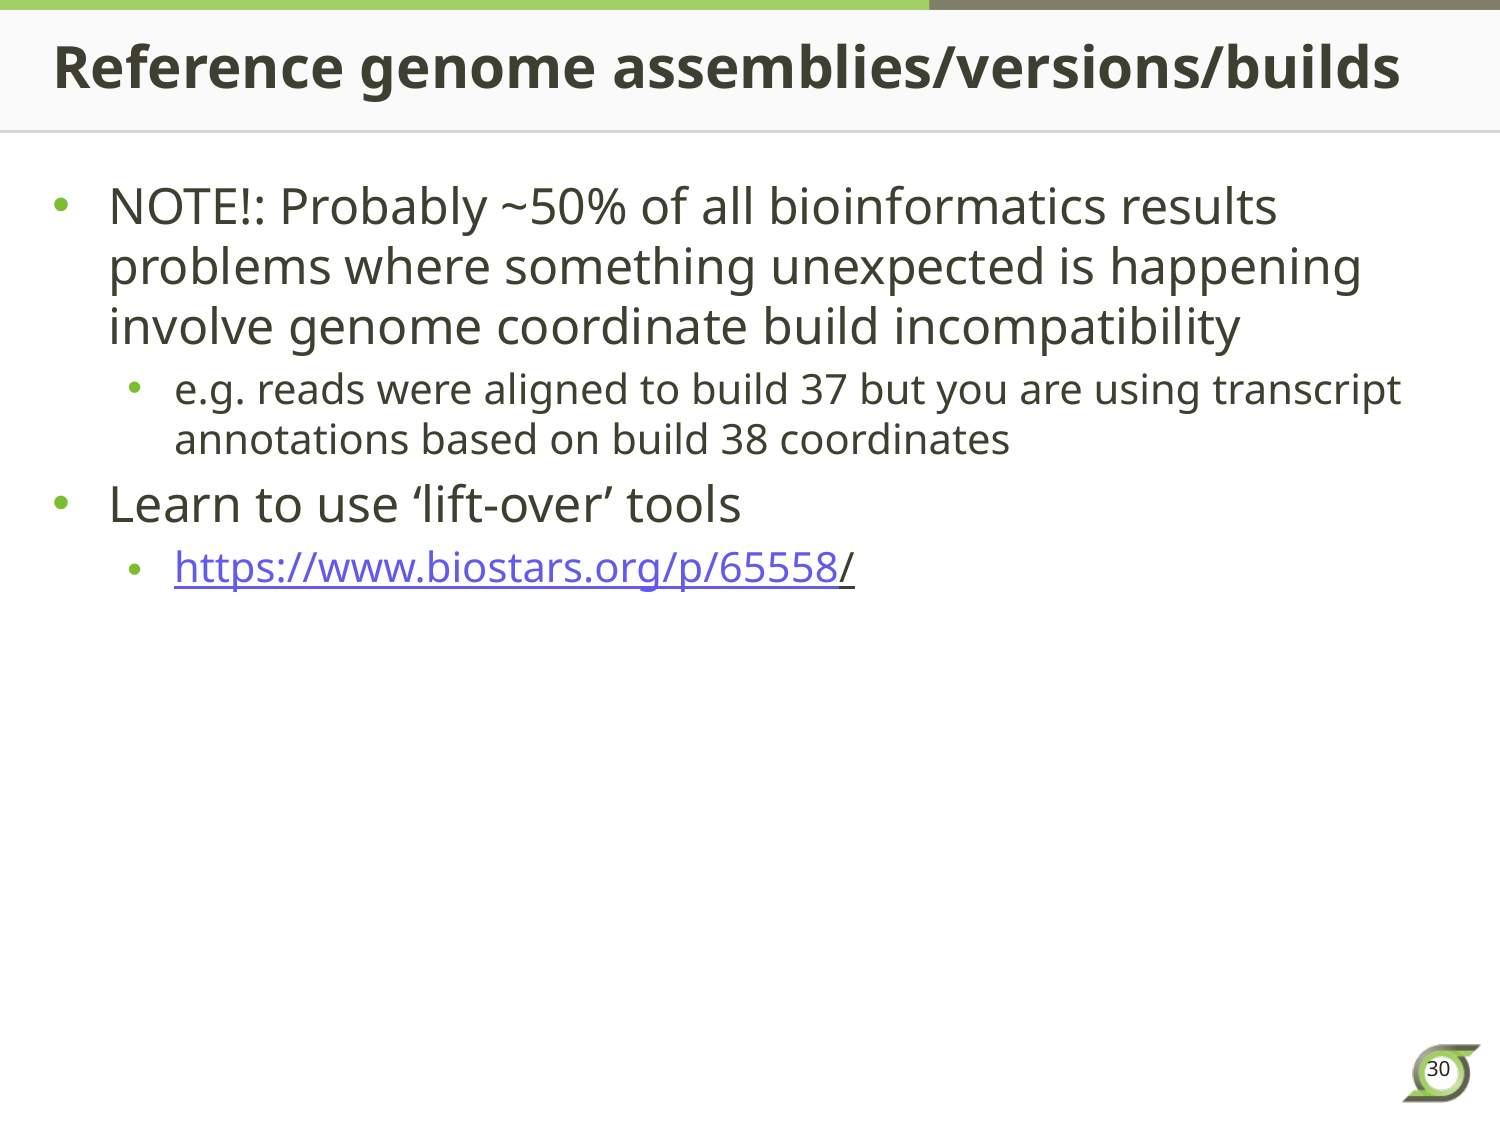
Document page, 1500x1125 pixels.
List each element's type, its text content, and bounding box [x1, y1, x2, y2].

title Reference genome assemblies/versions/builds [37, 18, 1454, 112]
list NOTE!: Probably ~50% of all bioinformatics results problems where something unexpected is happening involve genome coordinate build incompatibility e.g. reads were aligned to build 37 but you are using transcript annotations based on build 38 coordinates Learn to use ‘lift-over’ tools https://www.biostars.org/p/65558/ [37, 166, 1454, 1007]
